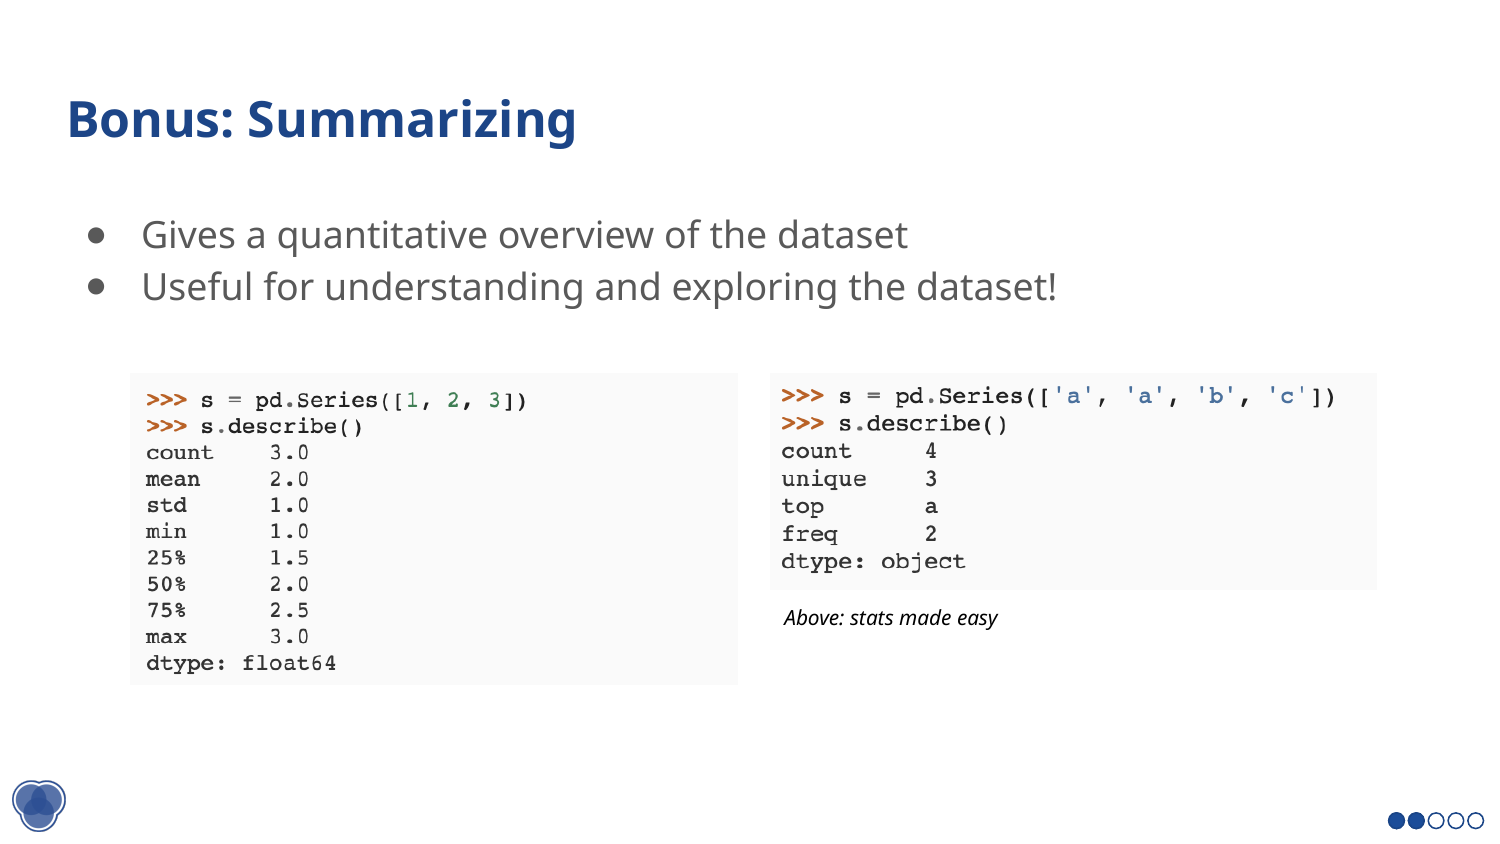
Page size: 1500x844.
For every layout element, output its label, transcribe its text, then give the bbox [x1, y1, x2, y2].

text_box Above: stats made easy [769, 598, 1071, 633]
title Bonus: Summarizing [51, 72, 1449, 167]
picture [130, 373, 738, 685]
text_box [1388, 812, 1405, 829]
text_box [1408, 812, 1425, 829]
list Gives a quantitative overview of the dataset Useful for understanding and exploring the dataset! [51, 189, 1449, 750]
picture [12, 780, 66, 832]
picture [769, 373, 1378, 590]
